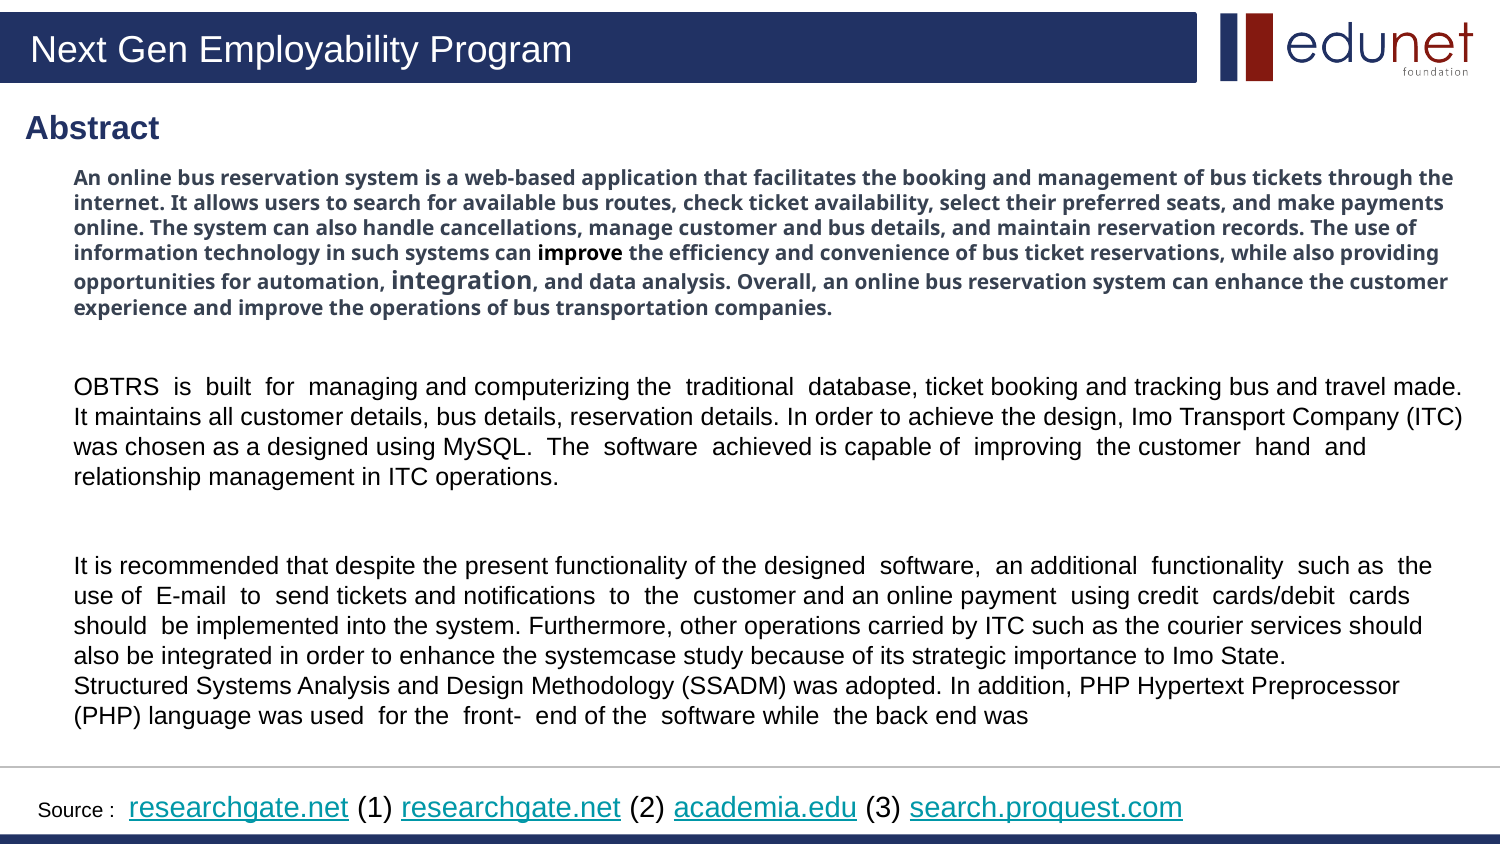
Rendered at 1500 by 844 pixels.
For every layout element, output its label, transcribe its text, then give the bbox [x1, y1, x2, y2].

text_box OBTRS is built for managing and computerizing the traditional database, ticket booking and tracking bus and travel made. It maintains all customer details, bus details, reservation details. In order to achieve the design, Imo Transport Company (ITC) was chosen as a designed using MySQL. The software achieved is capable of improving the customer hand and relationship management in ITC operations. It is recommended that despite the present functionality of the designed software, an additional functionality such as the use of E-mail to send tickets and notifications to the customer and an online payment using credit cards/debit cards should be implemented into the system. Furthermore, other operations carried by ITC such as the courier services should also be integrated in order to enhance the systemcase study because of its strategic importance to Imo State. Structured Systems Analysis and Design Methodology (SSADM) was adopted. In addition, PHP Hypertext Preprocessor (PHP) language was used for the front- end of the software while the back end was [58, 362, 1486, 737]
picture [1279, 14, 1482, 83]
title Abstract [9, 91, 183, 157]
text_box Source : researchgate.net (1) researchgate.net (2) academia.edu (3) search.proquest.com [22, 776, 1371, 826]
text_box An online bus reservation system is a web-based application that facilitates the booking and management of bus tickets through the internet. It allows users to search for available bus routes, check ticket availability, select their preferred seats, and make payments online. The system can also handle cancellations, manage customer and bus details, and maintain reservation records. The use of information technology in such systems can improve the efficiency and convenience of bus ticket reservations, while also providing opportunities for automation, integration, and data analysis. Overall, an online bus reservation system can enhance the customer experience and improve the operations of bus transportation companies. [58, 156, 1486, 327]
